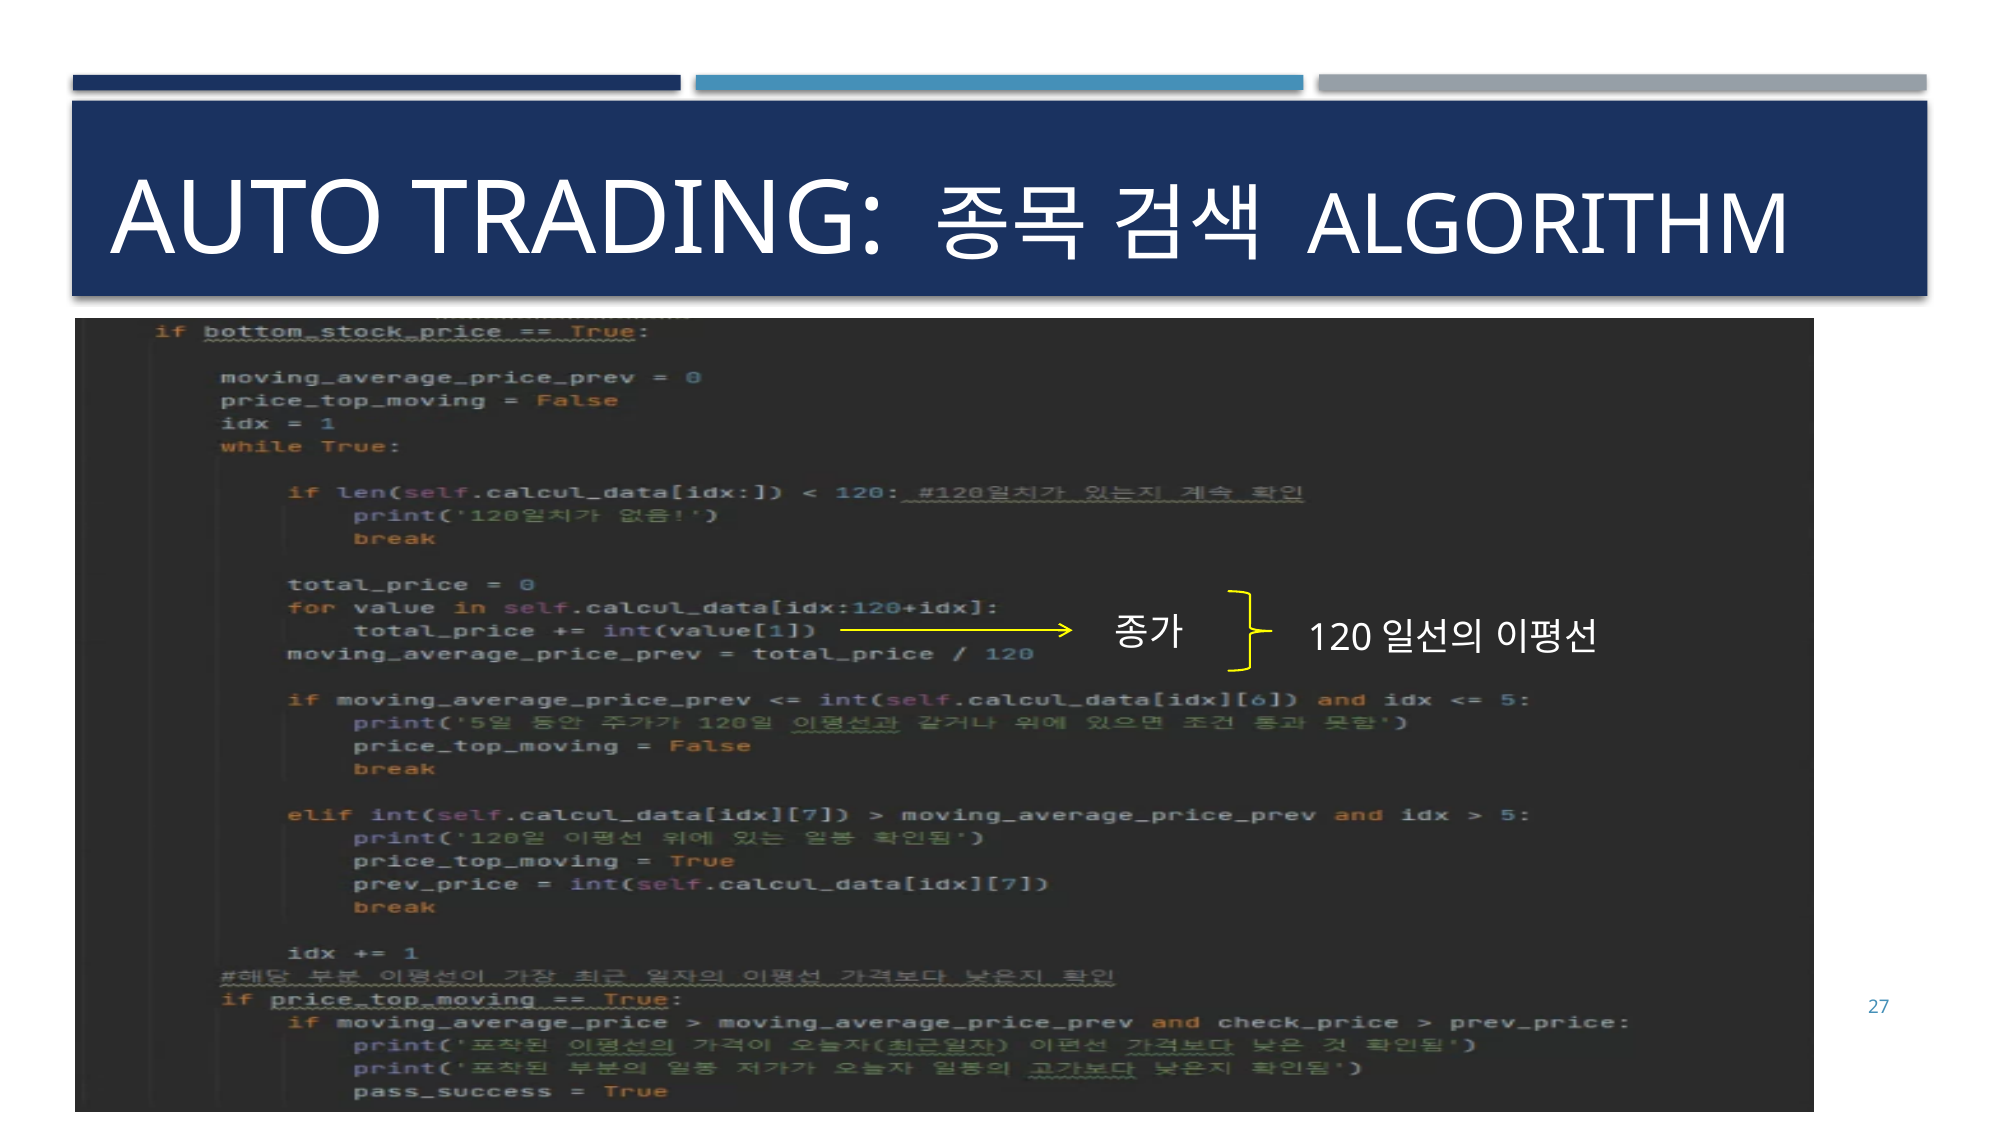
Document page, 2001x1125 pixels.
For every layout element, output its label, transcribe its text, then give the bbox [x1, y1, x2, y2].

picture [74, 318, 1815, 1112]
slide_number 27 [1821, 977, 1905, 1037]
title AUTO TRADING: 종목 검색 algorithm [95, 115, 1905, 282]
